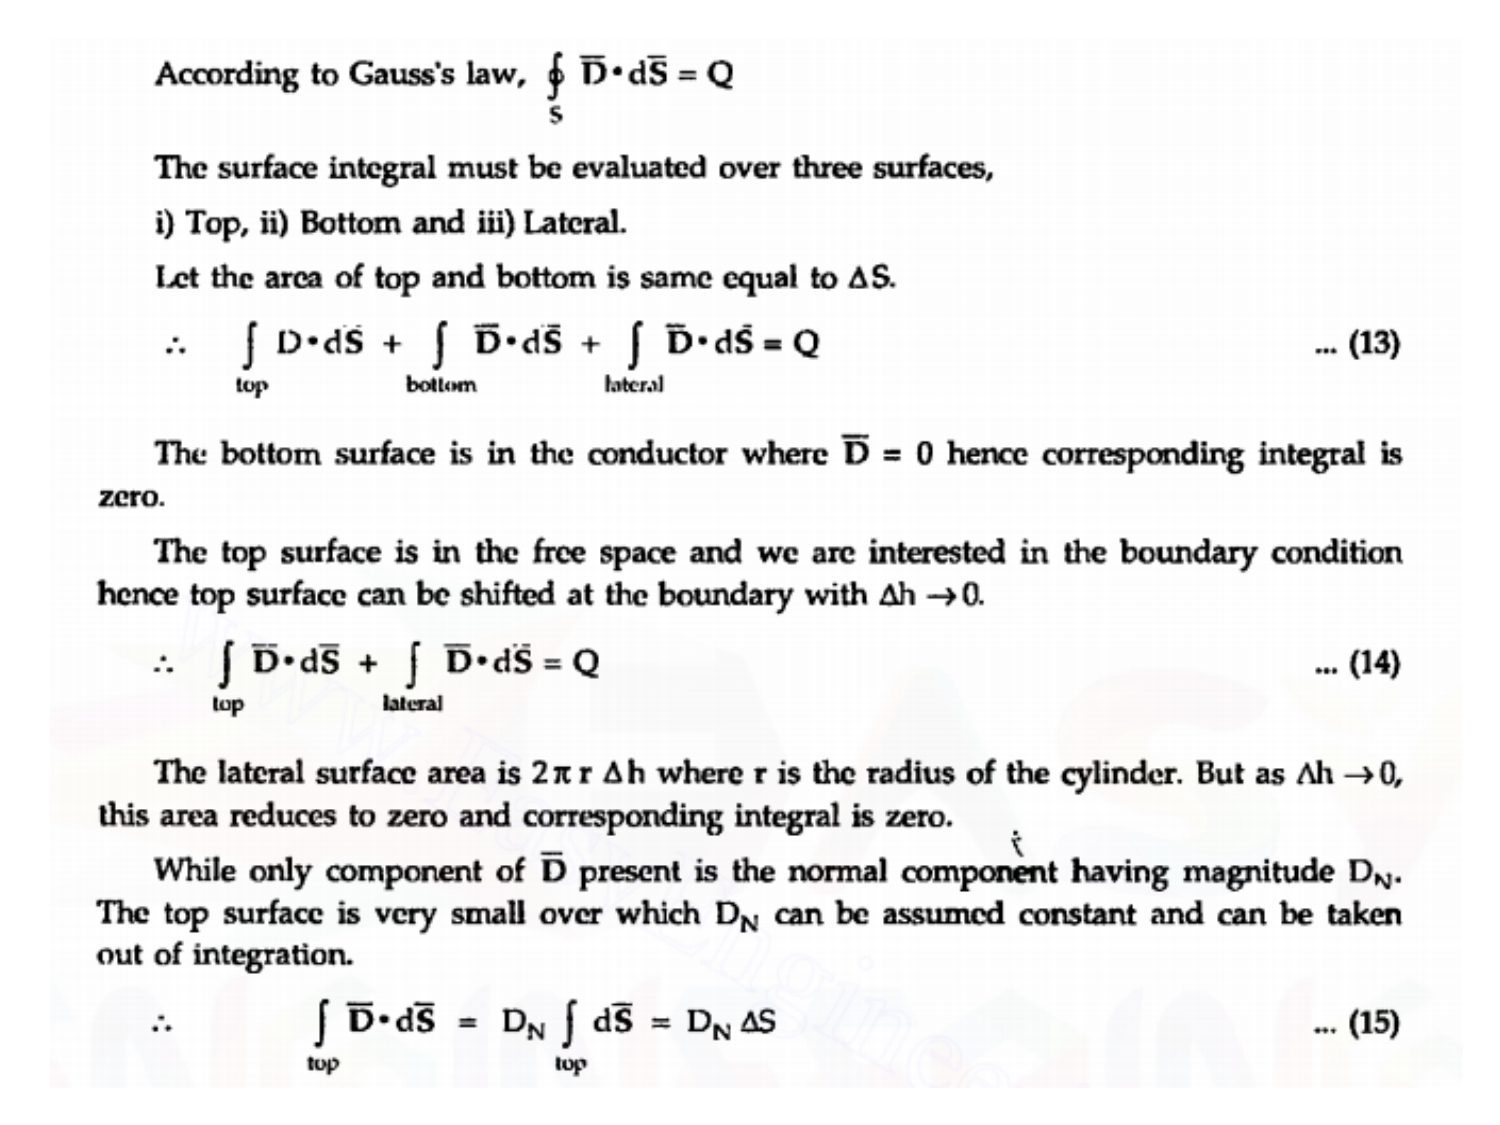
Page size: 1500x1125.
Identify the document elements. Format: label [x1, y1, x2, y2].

list [49, 37, 1463, 1088]
